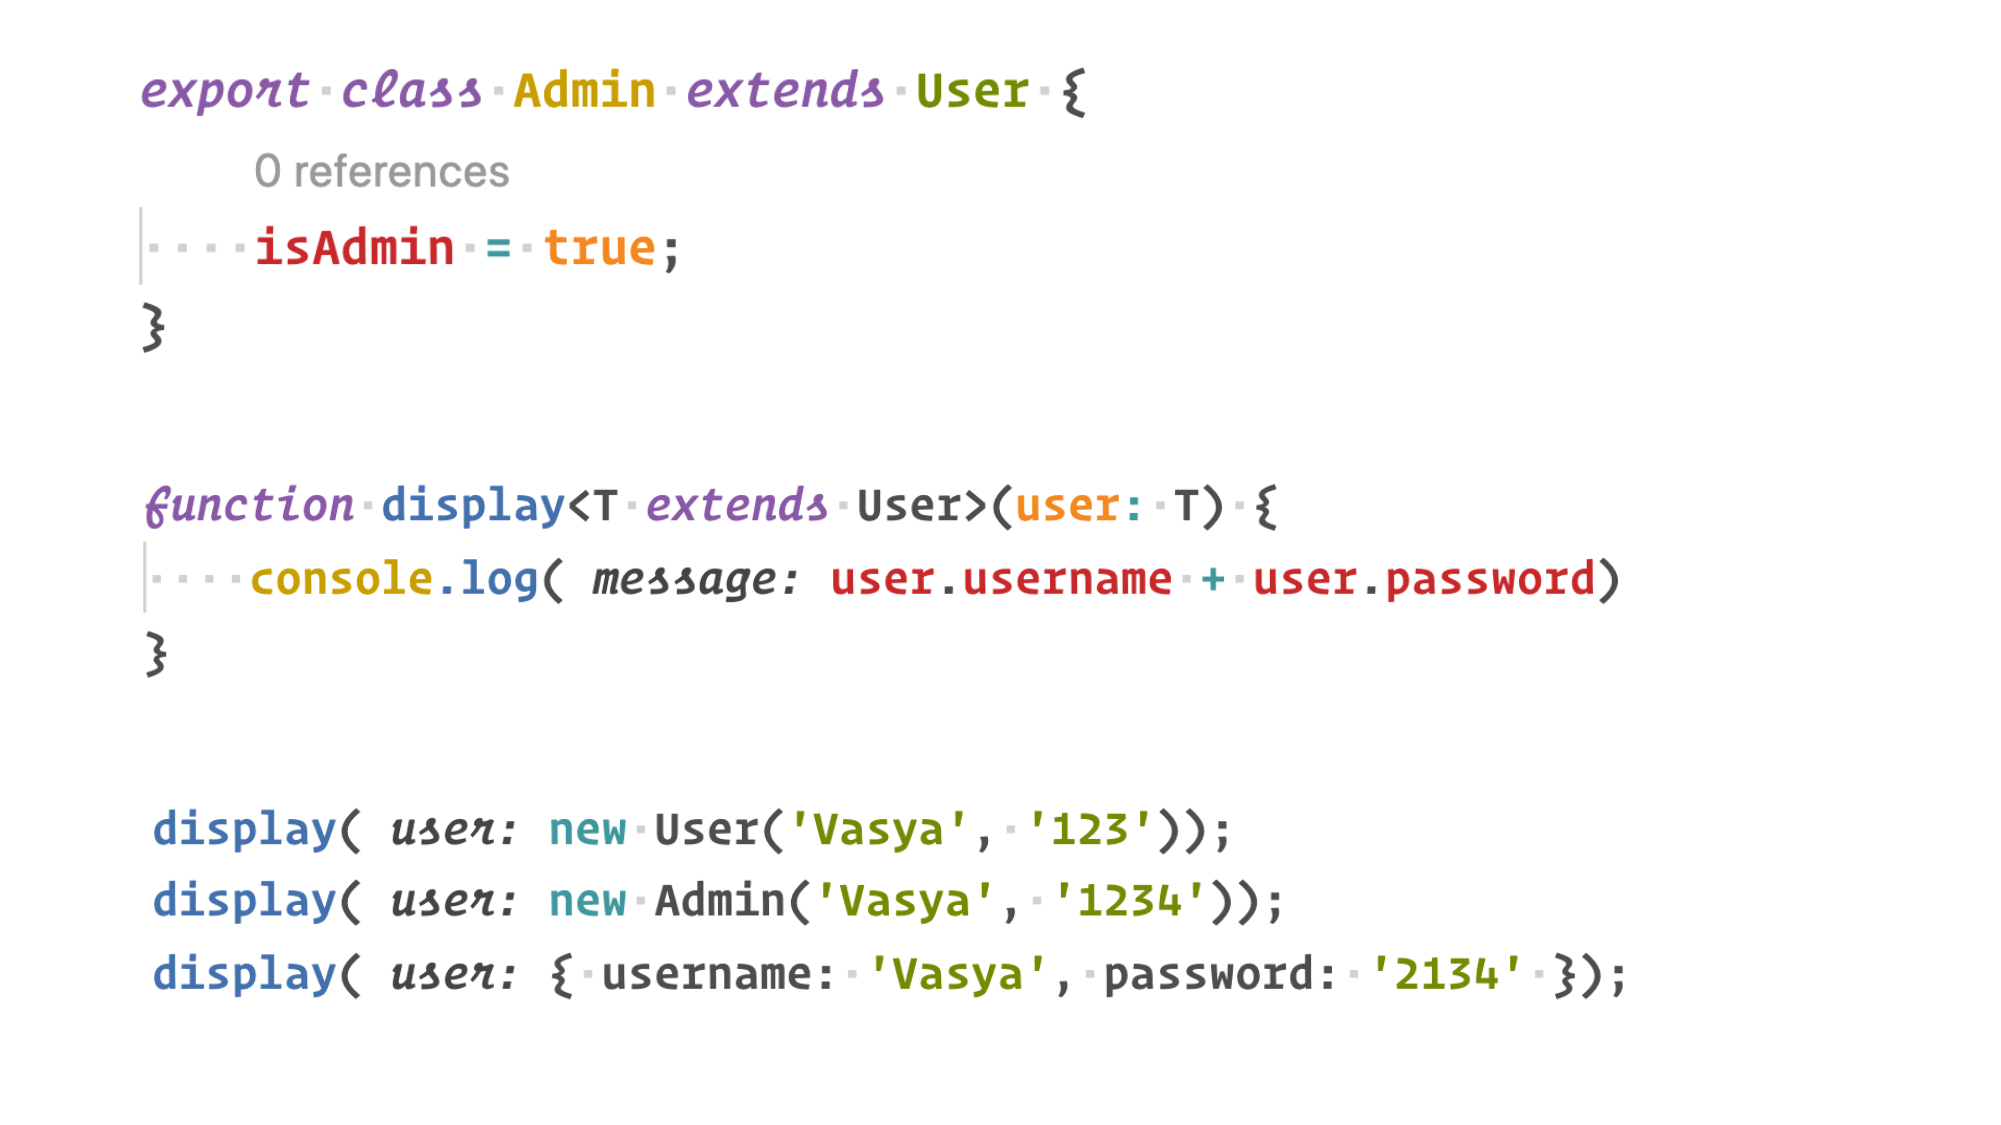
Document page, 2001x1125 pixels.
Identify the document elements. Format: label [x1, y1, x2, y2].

picture [152, 796, 1628, 1014]
picture [137, 59, 1126, 369]
picture [137, 472, 1642, 682]
